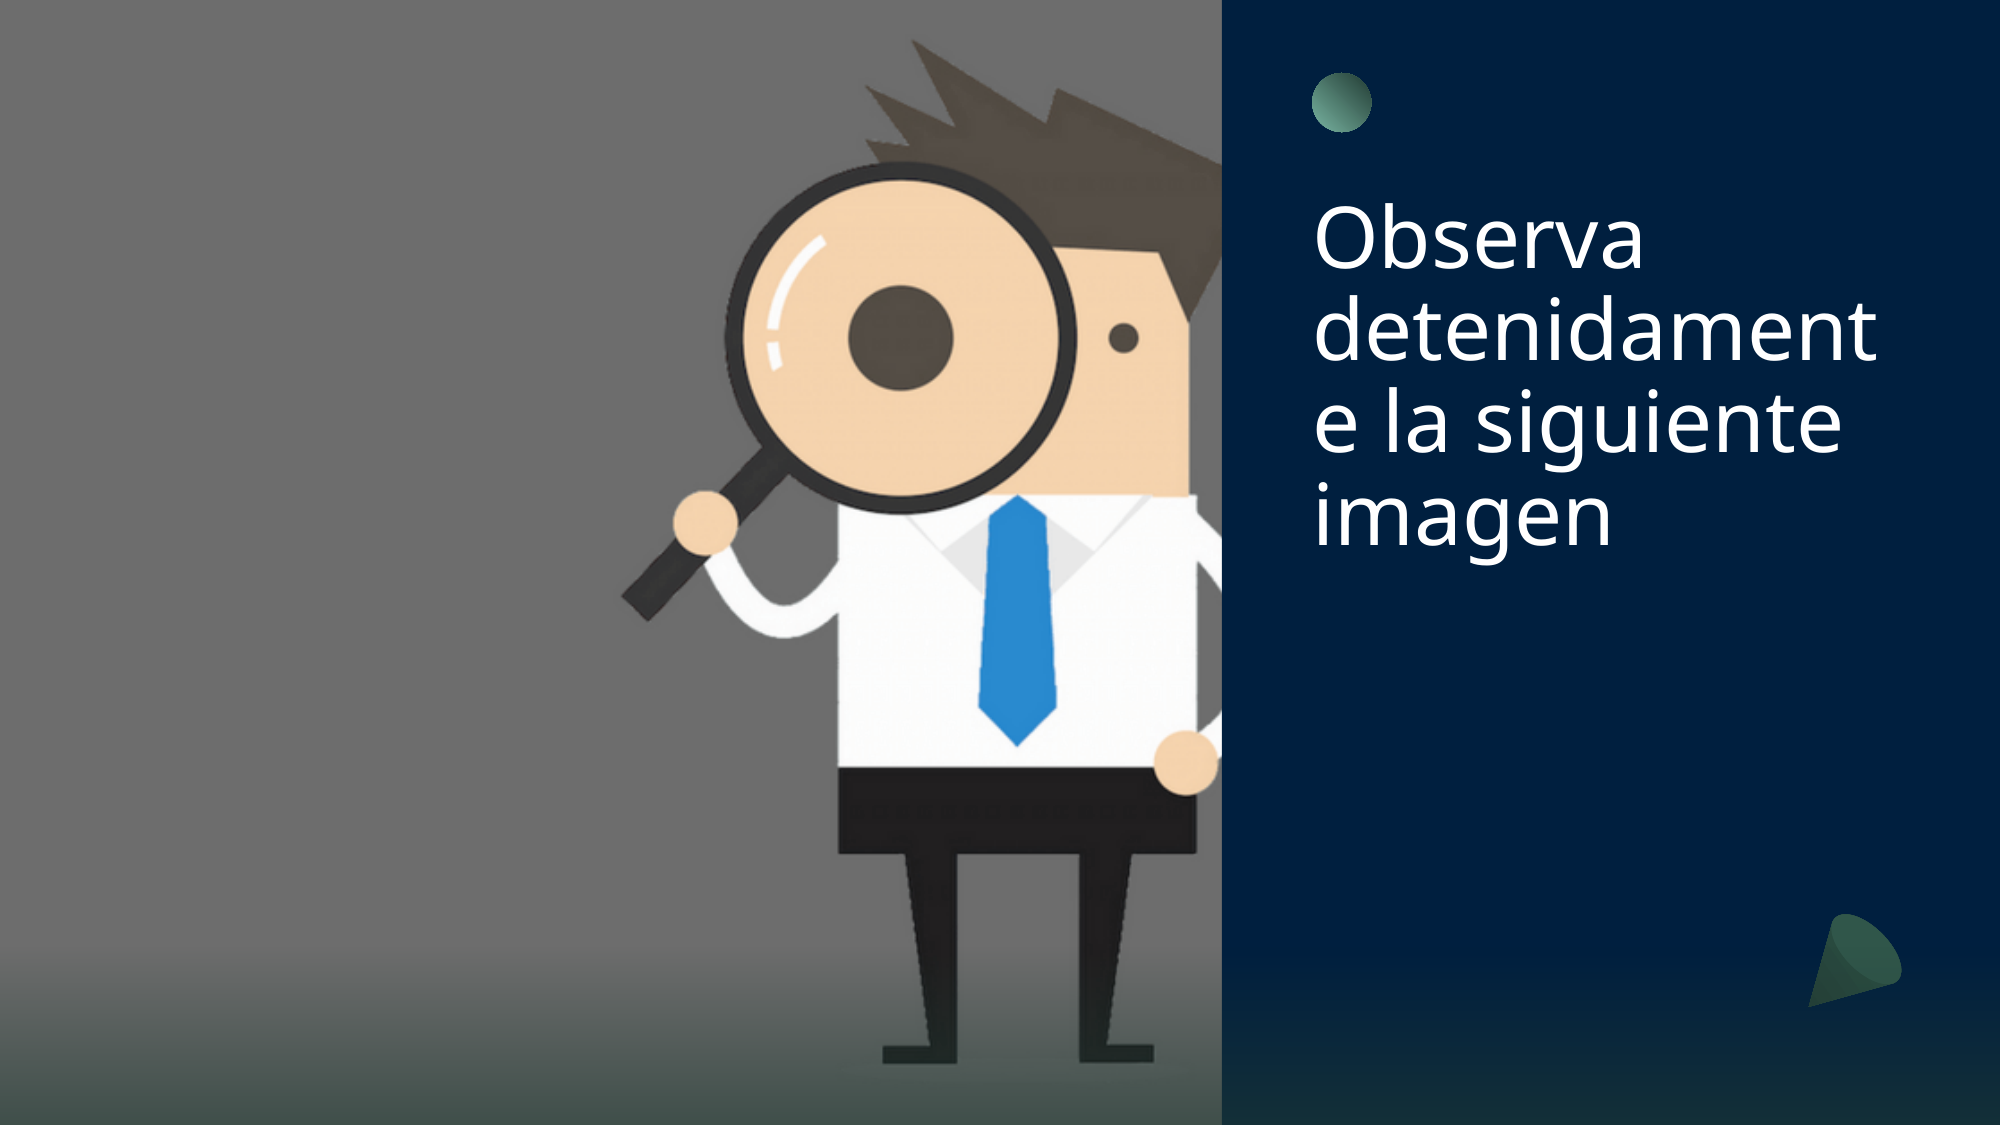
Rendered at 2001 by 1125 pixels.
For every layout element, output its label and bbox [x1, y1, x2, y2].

text_box [1790, 907, 1901, 1012]
picture [0, 0, 2000, 1125]
